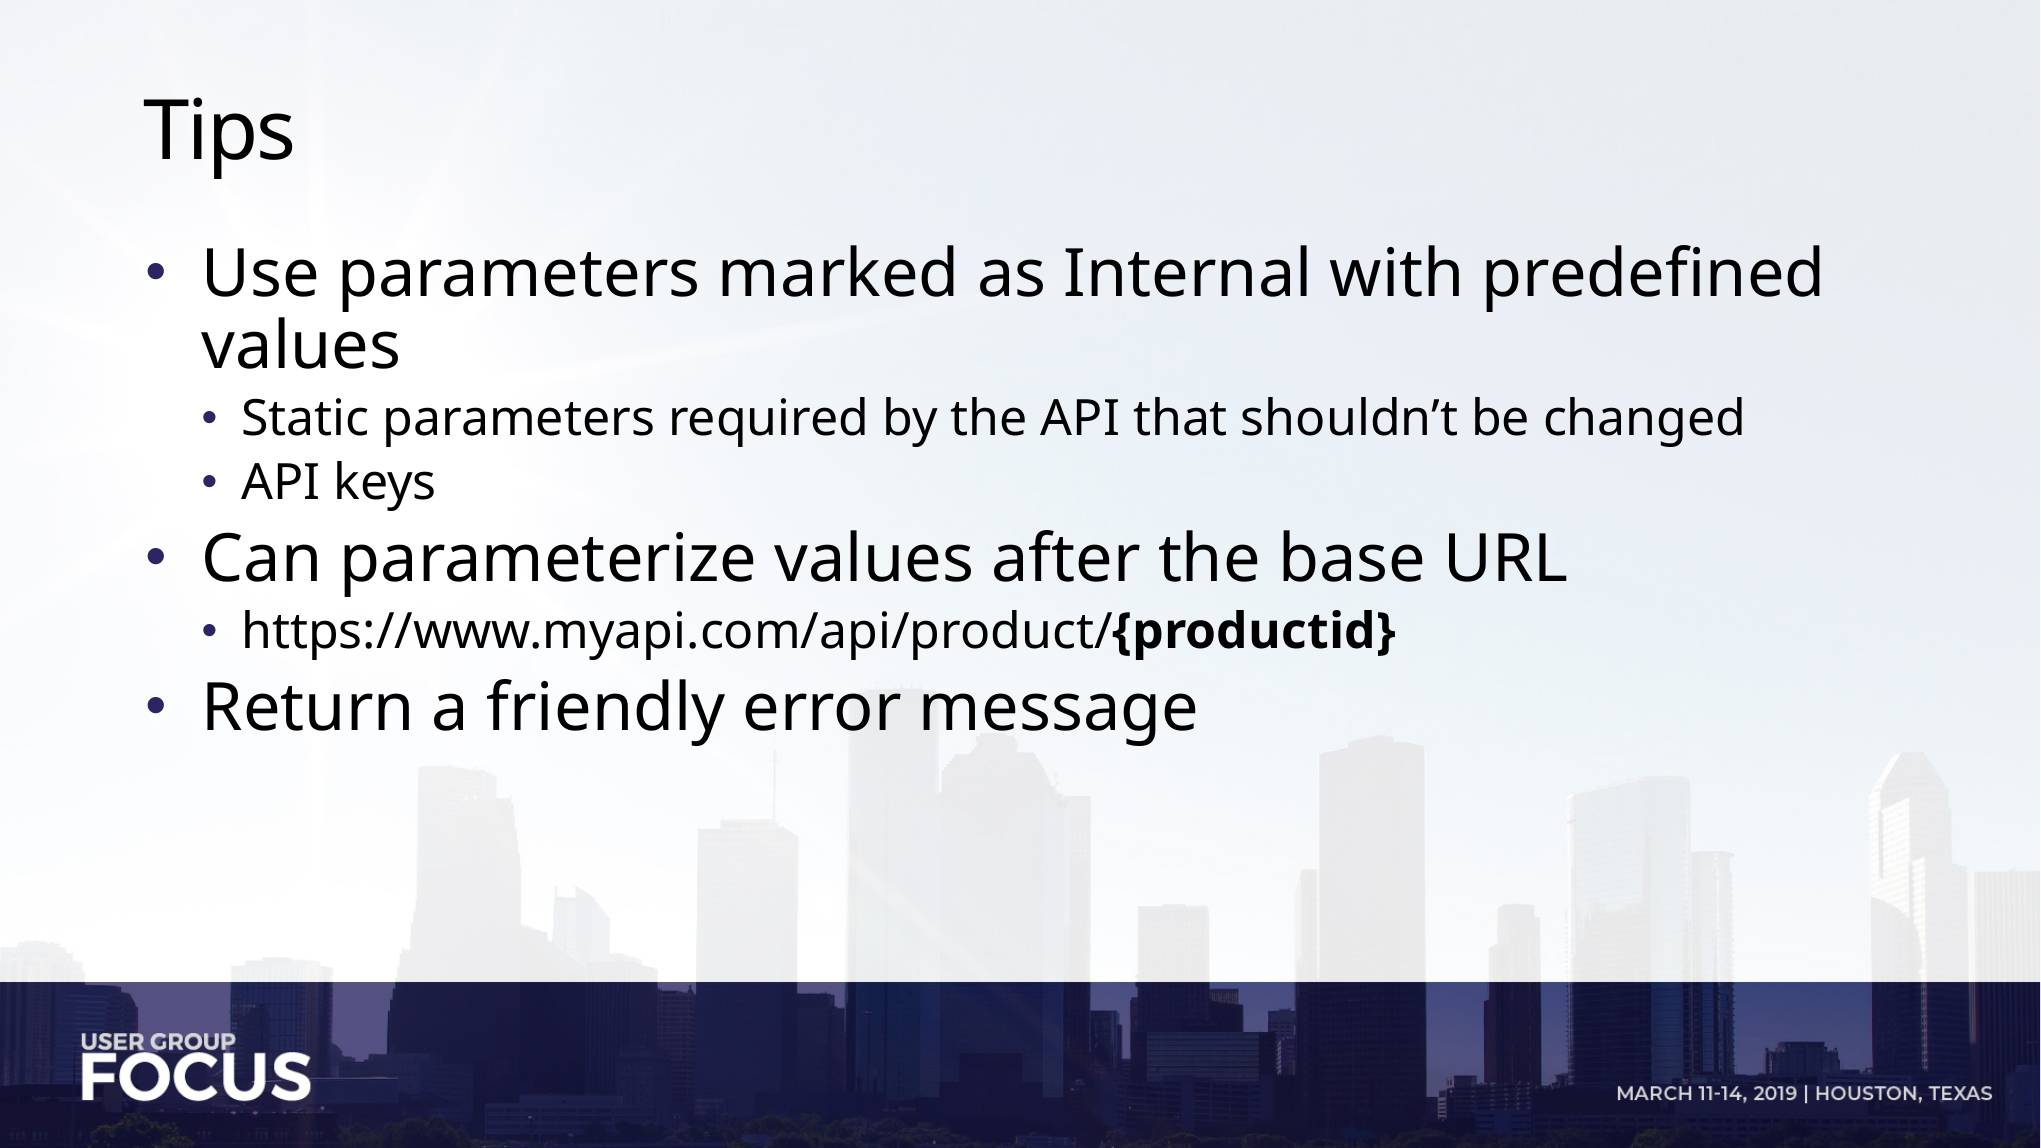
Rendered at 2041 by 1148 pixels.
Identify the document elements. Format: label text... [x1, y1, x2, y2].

picture [0, 0, 2041, 1148]
title Tips [120, 73, 1921, 187]
list Use parameters marked as Internal with predefined values Static parameters required by the API that shouldn’t be changed API keys Can parameterize values after the base URL https://www.myapi.com/api/product/{productid} Return a friendly error message [121, 223, 1921, 949]
